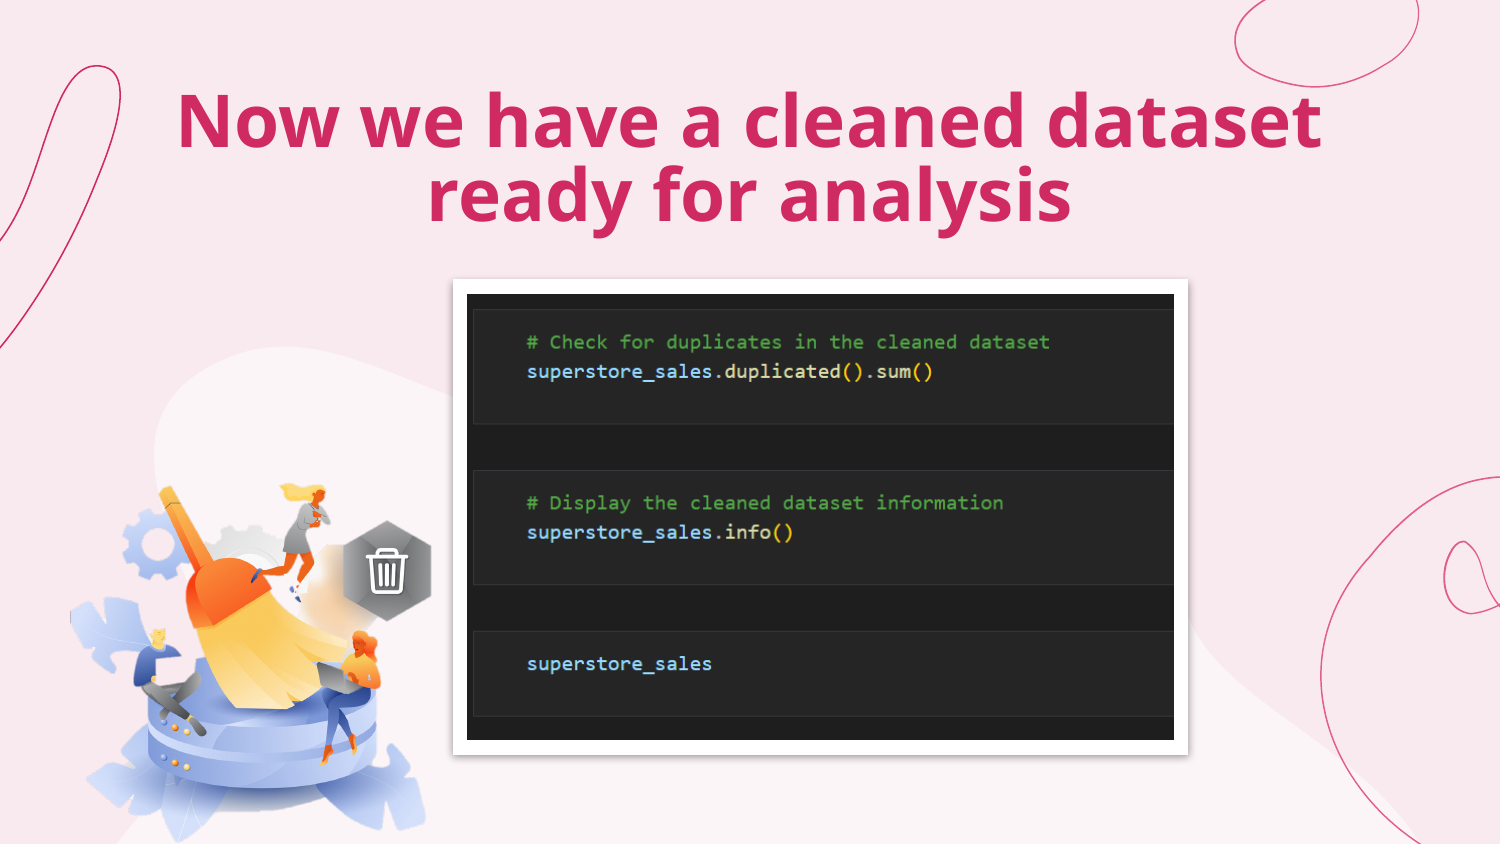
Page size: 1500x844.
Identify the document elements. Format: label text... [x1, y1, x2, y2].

picture [53, 293, 1175, 844]
text_box [1320, 476, 1500, 844]
title Now we have a cleaned dataset ready for analysis [118, 72, 1382, 167]
